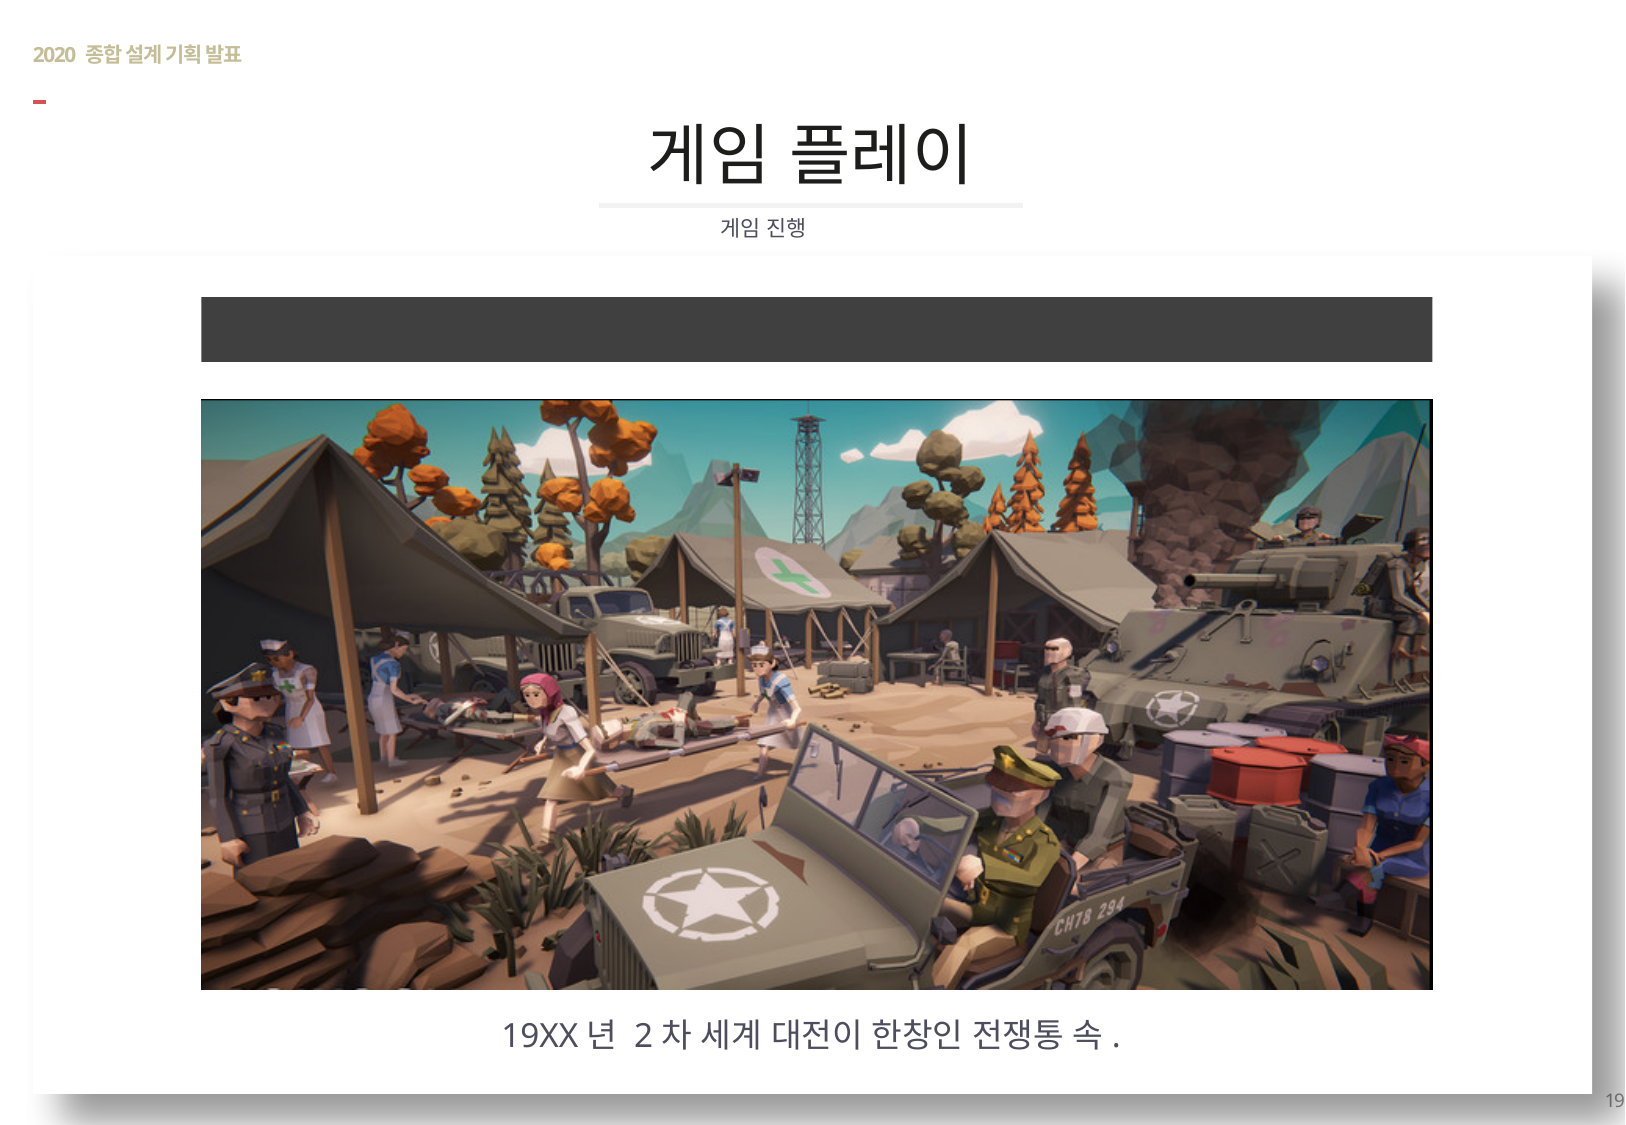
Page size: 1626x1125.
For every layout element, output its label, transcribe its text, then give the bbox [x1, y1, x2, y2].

title 2020 종합 설계 기획 발표 [32, 19, 482, 90]
text_box 게임 진행 [706, 213, 919, 247]
text_box 1. 인트로 영상 [201, 297, 1433, 362]
picture [201, 399, 1433, 991]
slide_number 19 [1556, 1077, 1625, 1125]
text_box 게임 플레이 [215, 124, 1407, 182]
text_box 19XX년 2차 세계 대전이 한창인 전쟁통 속. [168, 998, 1454, 1062]
text_box [31, 253, 1594, 1096]
